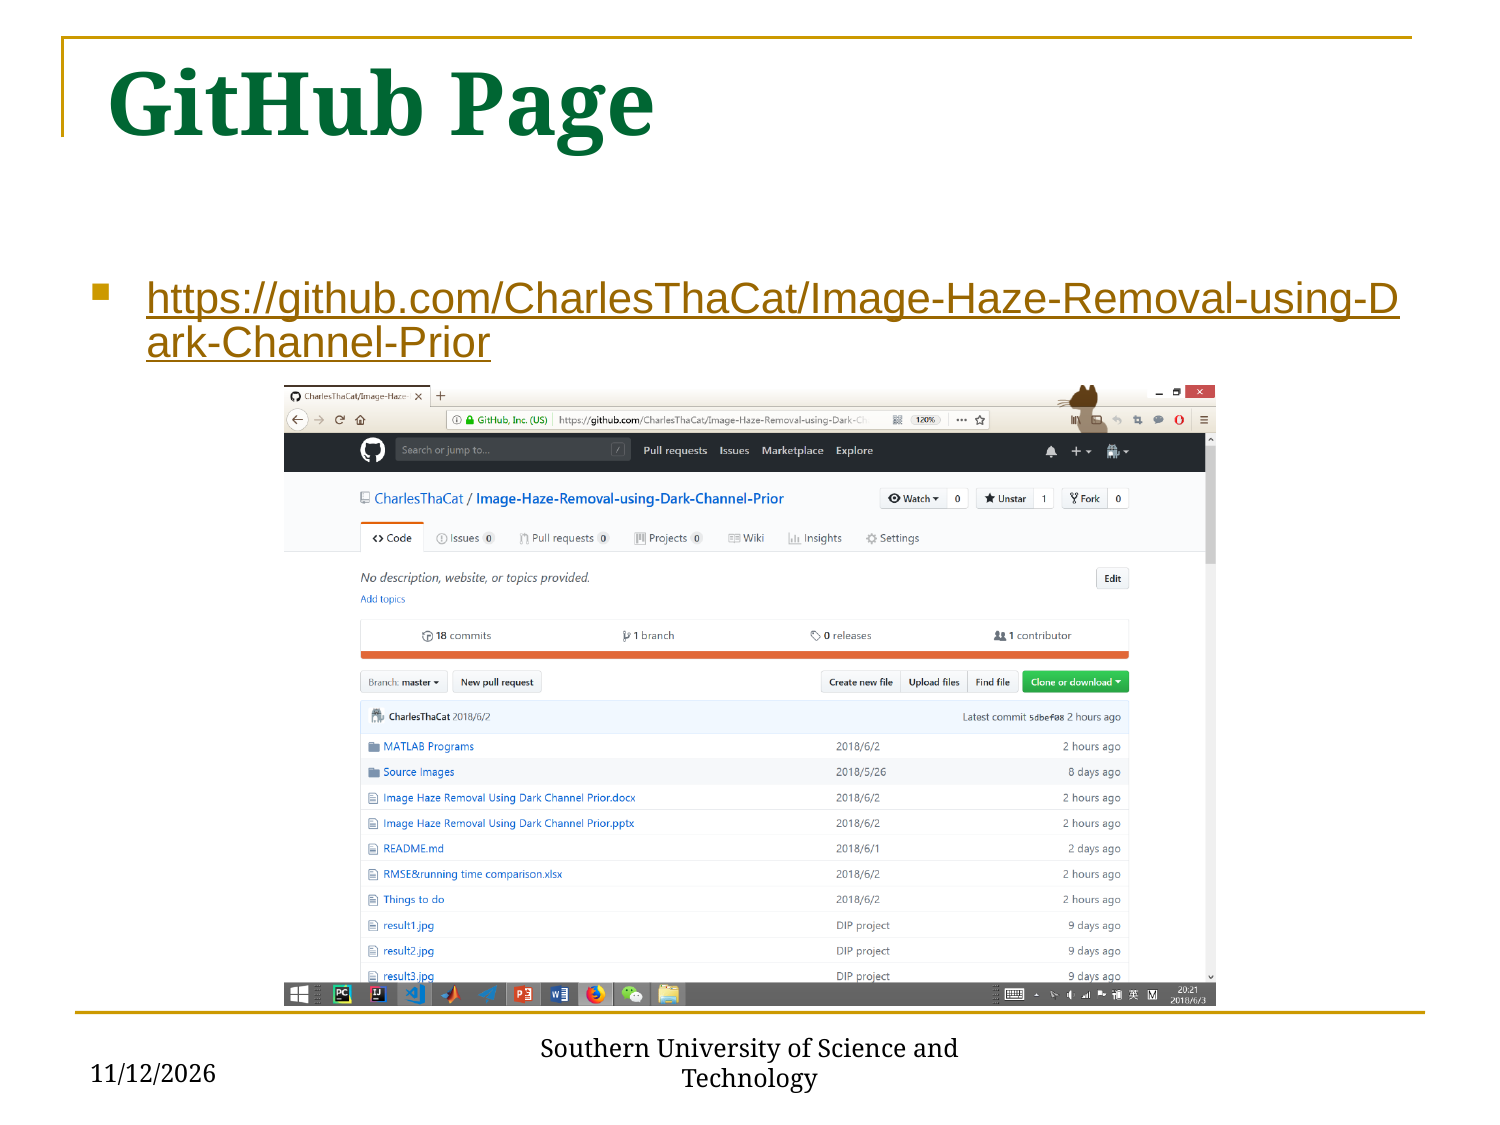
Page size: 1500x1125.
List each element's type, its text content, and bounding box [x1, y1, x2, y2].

title GitHub Page [91, 59, 1442, 247]
text_box https://github.com/CharlesThaCat/Image-Haze-Removal-using-Dark-Channel-Prior [74, 262, 1425, 1006]
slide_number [74, 1023, 426, 1100]
footer Southern University of Science and Technology [501, 1024, 999, 1100]
picture [284, 385, 1216, 1006]
